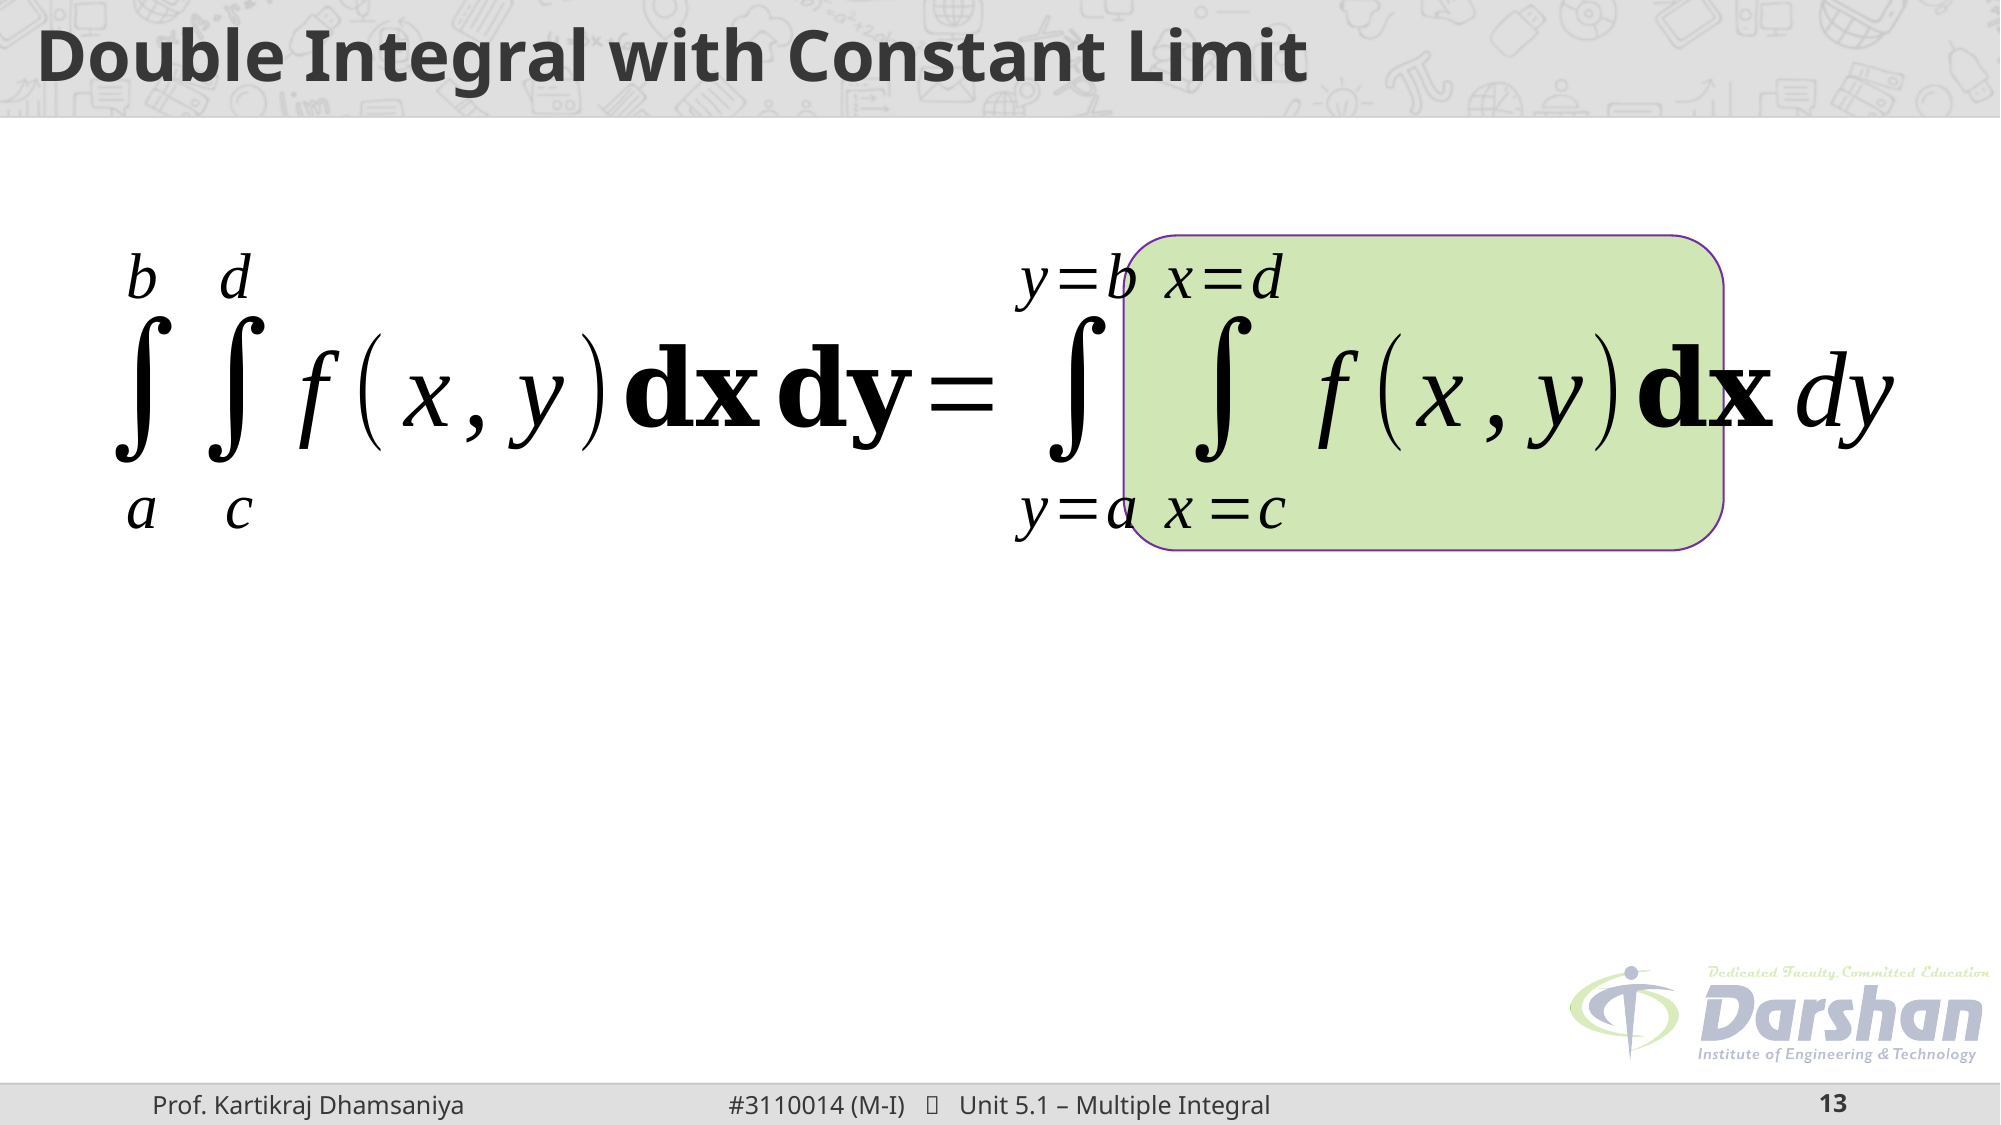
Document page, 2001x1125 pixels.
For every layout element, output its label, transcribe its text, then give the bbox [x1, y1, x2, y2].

title Double Integral with Constant Limit [0, 0, 2000, 117]
text_box [1122, 234, 1725, 552]
